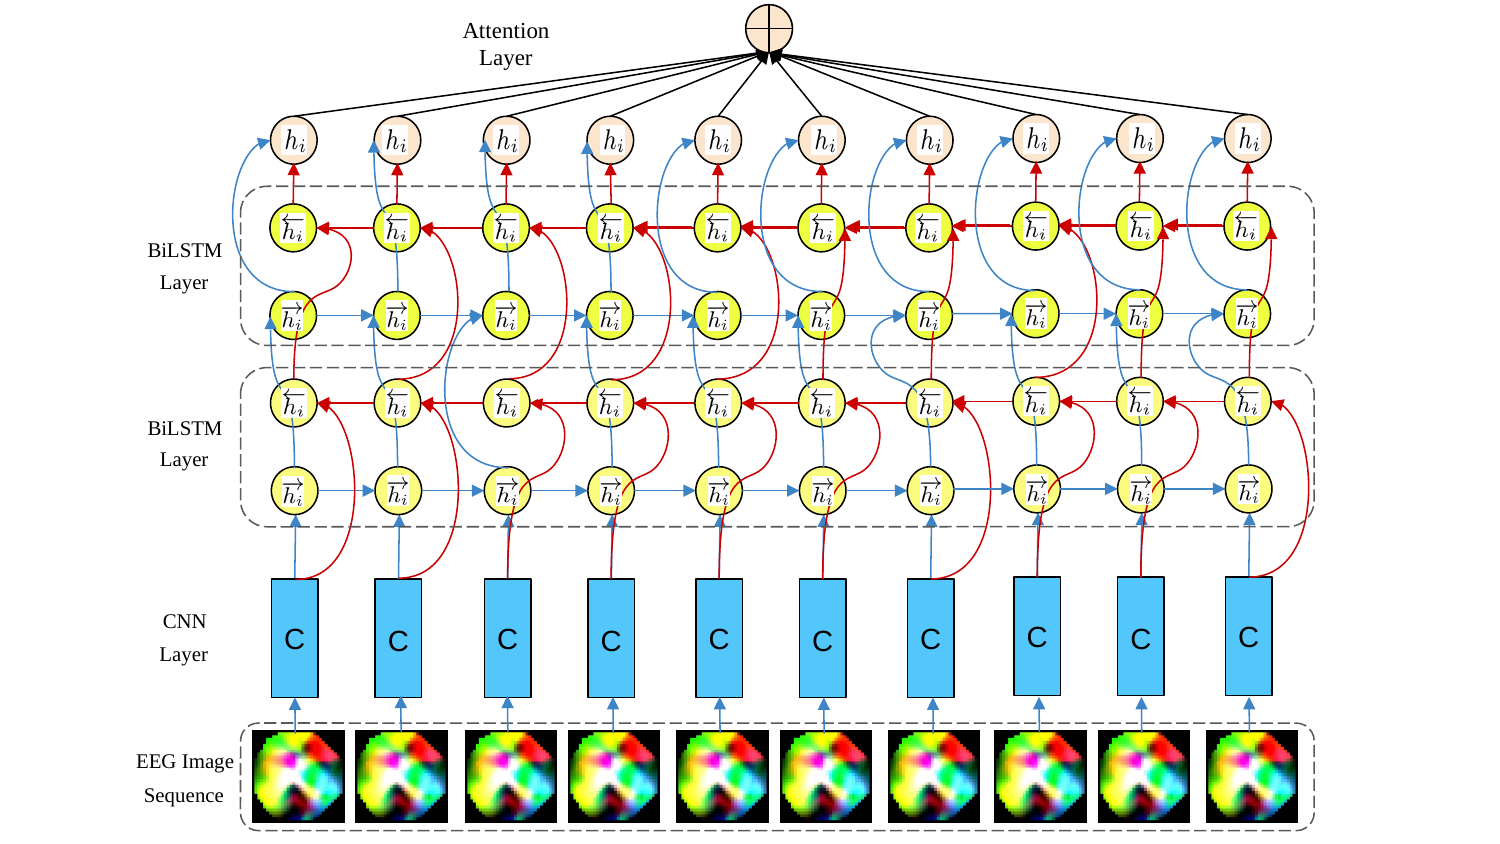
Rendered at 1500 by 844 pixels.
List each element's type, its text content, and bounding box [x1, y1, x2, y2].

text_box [321, 479, 383, 502]
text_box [927, 699, 932, 710]
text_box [419, 378, 522, 405]
text_box [400, 510, 504, 527]
text_box [734, 127, 742, 158]
picture [1023, 386, 1049, 417]
picture [1235, 386, 1261, 417]
picture [1233, 211, 1259, 242]
picture [282, 476, 305, 507]
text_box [413, 479, 430, 502]
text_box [534, 479, 596, 503]
text_box [1041, 510, 1138, 527]
text_box [906, 126, 913, 156]
text_box [374, 126, 379, 144]
text_box [298, 186, 391, 202]
picture [916, 125, 943, 156]
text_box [1154, 477, 1233, 501]
picture [708, 476, 730, 507]
picture [281, 125, 308, 156]
picture [1023, 123, 1049, 154]
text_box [508, 698, 512, 728]
picture [1129, 474, 1152, 505]
picture [252, 730, 345, 824]
text_box [932, 512, 1033, 527]
picture [1128, 298, 1151, 329]
picture [1097, 730, 1190, 824]
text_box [293, 52, 397, 117]
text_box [521, 479, 534, 503]
text_box [406, 723, 503, 831]
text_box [1142, 698, 1148, 727]
text_box [616, 186, 713, 203]
text_box [483, 126, 489, 143]
text_box C [252, 605, 337, 698]
text_box [1013, 577, 1061, 603]
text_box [625, 479, 641, 503]
text_box [587, 126, 595, 153]
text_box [1159, 202, 1312, 226]
text_box [1156, 123, 1164, 155]
text_box [375, 579, 422, 606]
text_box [652, 291, 805, 316]
text_box [299, 723, 396, 738]
text_box [410, 126, 421, 161]
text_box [206, 380, 307, 405]
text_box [1051, 477, 1063, 501]
text_box [1225, 577, 1273, 603]
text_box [402, 698, 407, 709]
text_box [947, 376, 1052, 403]
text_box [945, 479, 958, 503]
picture [493, 125, 519, 156]
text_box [502, 698, 507, 727]
picture [809, 388, 835, 418]
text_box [1262, 477, 1349, 501]
picture [994, 730, 1087, 824]
text_box [1013, 125, 1020, 155]
text_box C [356, 606, 441, 700]
text_box EEG Image Sequence [107, 733, 249, 821]
text_box [242, 511, 290, 527]
picture [567, 730, 661, 824]
text_box [401, 186, 500, 202]
picture [1236, 298, 1259, 329]
text_box [695, 579, 743, 605]
text_box [943, 124, 954, 160]
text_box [309, 203, 419, 229]
picture [495, 300, 517, 331]
text_box [618, 723, 715, 831]
text_box C [465, 605, 550, 698]
text_box [724, 512, 819, 527]
text_box BiLSTM Layer [124, 222, 251, 310]
text_box [1146, 510, 1247, 527]
text_box C [1206, 603, 1291, 696]
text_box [717, 52, 763, 117]
text_box [270, 116, 290, 157]
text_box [229, 291, 333, 316]
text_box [836, 479, 915, 503]
picture [281, 300, 304, 331]
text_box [960, 477, 1023, 501]
picture [1205, 730, 1298, 823]
picture [598, 300, 621, 331]
picture [918, 300, 940, 331]
text_box C [780, 606, 865, 700]
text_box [1243, 699, 1248, 710]
text_box [251, 407, 1315, 478]
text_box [545, 292, 650, 315]
text_box [242, 186, 287, 202]
picture [1022, 211, 1049, 242]
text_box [734, 378, 842, 405]
text_box [510, 186, 605, 203]
picture [281, 388, 307, 418]
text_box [866, 292, 967, 316]
text_box [1147, 723, 1315, 831]
picture [811, 125, 837, 156]
picture [600, 476, 623, 507]
text_box [764, 822, 783, 831]
picture [809, 212, 836, 243]
text_box [828, 723, 928, 831]
picture [280, 212, 306, 243]
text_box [613, 205, 628, 212]
picture [1235, 123, 1261, 154]
text_box C [1098, 605, 1183, 698]
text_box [842, 378, 945, 404]
picture [496, 476, 519, 507]
text_box [1144, 186, 1242, 201]
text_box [1052, 376, 1160, 403]
text_box CNN Layer [133, 592, 242, 681]
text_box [1184, 291, 1337, 314]
text_box [242, 821, 252, 830]
picture [676, 730, 769, 824]
text_box [934, 186, 1030, 203]
text_box [725, 723, 819, 738]
text_box [1043, 723, 1137, 738]
picture [1237, 473, 1260, 504]
text_box [1253, 510, 1313, 527]
text_box [242, 723, 290, 733]
picture [705, 125, 731, 156]
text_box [522, 205, 608, 230]
picture [384, 212, 410, 243]
text_box [1251, 115, 1272, 156]
text_box [251, 230, 1315, 291]
picture [1127, 211, 1154, 242]
picture [1024, 298, 1047, 329]
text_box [333, 292, 443, 315]
text_box [484, 579, 531, 605]
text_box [805, 292, 866, 316]
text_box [629, 205, 732, 228]
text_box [629, 378, 734, 405]
text_box [1224, 123, 1231, 154]
text_box [1040, 186, 1134, 201]
text_box [271, 579, 319, 605]
text_box C [888, 605, 973, 698]
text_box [506, 52, 609, 117]
text_box [340, 822, 359, 831]
text_box [1253, 186, 1313, 204]
picture [355, 730, 448, 824]
picture [1129, 123, 1155, 154]
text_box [610, 52, 717, 117]
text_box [818, 699, 823, 710]
text_box Attention Layer [427, 0, 585, 50]
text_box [1052, 201, 1163, 227]
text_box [397, 52, 506, 117]
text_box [971, 289, 1123, 315]
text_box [947, 203, 1050, 226]
text_box [723, 186, 815, 203]
picture [386, 300, 408, 331]
text_box C [995, 603, 1080, 696]
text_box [1033, 699, 1038, 710]
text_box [206, 203, 309, 229]
text_box [798, 126, 809, 161]
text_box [642, 479, 704, 503]
text_box [1052, 124, 1060, 154]
picture [1127, 386, 1153, 417]
picture [599, 125, 626, 156]
picture [382, 125, 408, 156]
text_box [587, 579, 635, 606]
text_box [734, 203, 845, 228]
text_box [240, 321, 1315, 346]
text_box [607, 699, 612, 710]
text_box [826, 186, 924, 203]
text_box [1160, 376, 1313, 402]
text_box [311, 125, 318, 156]
text_box [299, 511, 398, 527]
picture [916, 388, 943, 418]
picture [779, 730, 872, 824]
text_box [1082, 822, 1101, 831]
picture [493, 212, 519, 243]
text_box [907, 579, 954, 605]
text_box [522, 126, 530, 159]
text_box [511, 512, 608, 527]
text_box [245, 367, 1307, 378]
picture [914, 212, 941, 243]
picture [387, 475, 410, 506]
picture [919, 475, 942, 506]
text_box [522, 378, 629, 405]
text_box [1250, 699, 1255, 710]
text_box [694, 127, 701, 157]
text_box [799, 579, 846, 606]
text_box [1063, 477, 1126, 501]
picture [706, 300, 729, 331]
picture [810, 300, 833, 331]
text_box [1125, 291, 1183, 314]
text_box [614, 699, 619, 710]
picture [887, 730, 980, 824]
picture [598, 212, 624, 243]
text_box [714, 699, 719, 710]
picture [704, 212, 731, 243]
text_box BiLSTM Layer [124, 399, 251, 487]
picture [705, 388, 731, 418]
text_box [443, 292, 545, 314]
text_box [841, 204, 945, 228]
text_box [512, 723, 608, 734]
picture [1026, 474, 1049, 505]
text_box [616, 512, 716, 527]
text_box [1117, 577, 1165, 605]
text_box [420, 203, 526, 228]
picture [464, 730, 557, 824]
picture [597, 388, 623, 418]
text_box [289, 699, 294, 710]
text_box C [568, 606, 654, 700]
picture [811, 476, 834, 507]
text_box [768, 52, 1249, 115]
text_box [217, 480, 278, 503]
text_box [1136, 699, 1141, 728]
text_box [840, 126, 846, 154]
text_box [309, 378, 418, 404]
text_box [745, 4, 793, 49]
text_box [745, 479, 807, 503]
text_box [937, 723, 1034, 831]
text_box [553, 826, 571, 831]
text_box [721, 699, 726, 710]
picture [493, 388, 520, 418]
text_box [827, 512, 930, 527]
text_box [395, 698, 400, 709]
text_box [430, 479, 492, 503]
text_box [307, 480, 319, 503]
text_box [1116, 124, 1126, 158]
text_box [733, 479, 745, 503]
picture [384, 388, 411, 418]
text_box C [676, 605, 762, 698]
text_box [627, 127, 634, 156]
